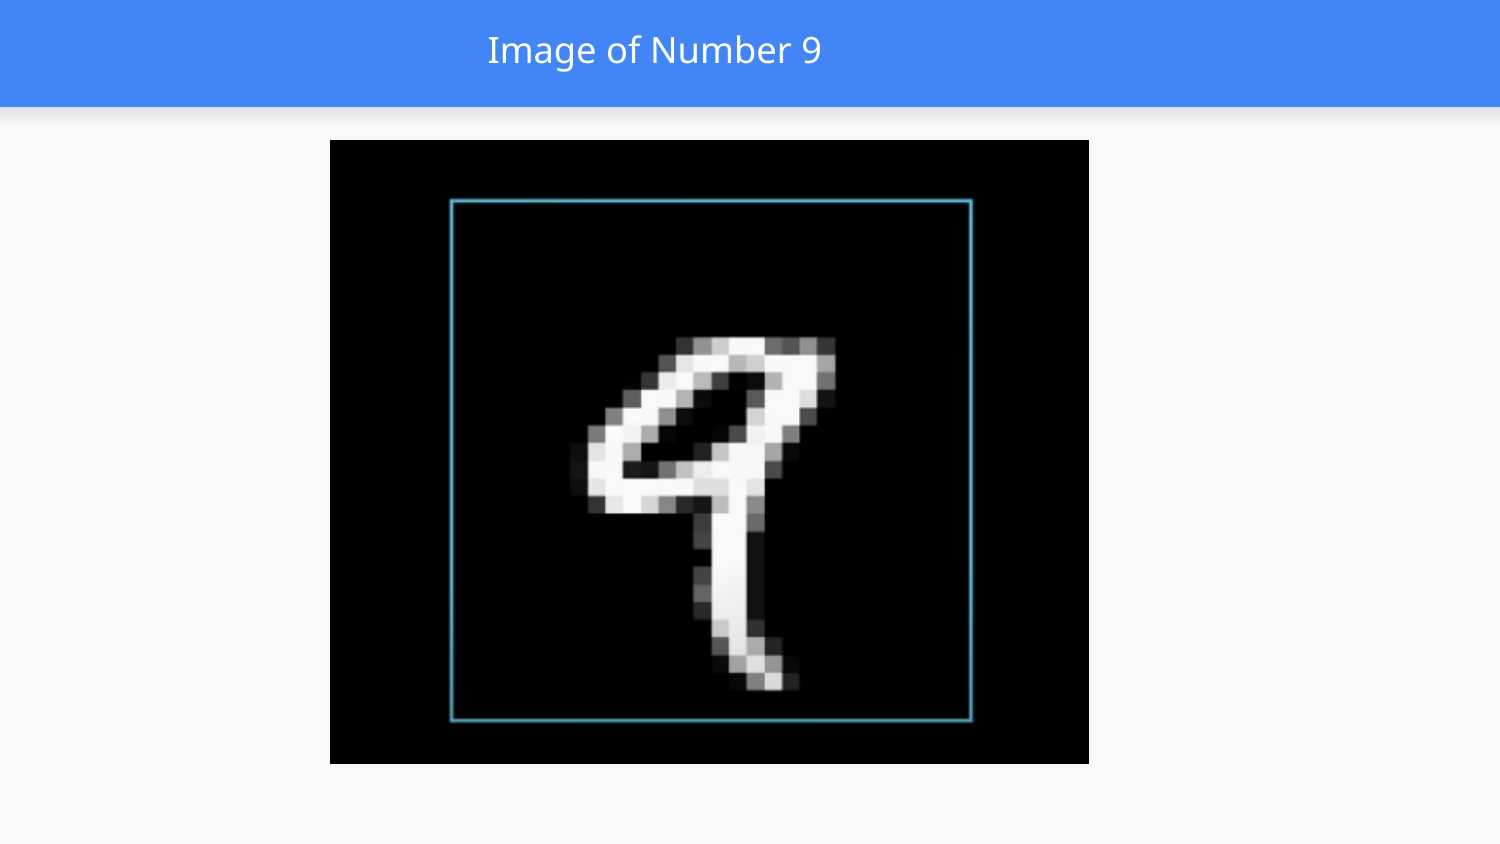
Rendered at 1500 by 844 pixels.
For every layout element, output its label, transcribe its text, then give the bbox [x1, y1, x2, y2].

title Image of Number 9 [472, 0, 912, 99]
picture [330, 140, 1089, 765]
